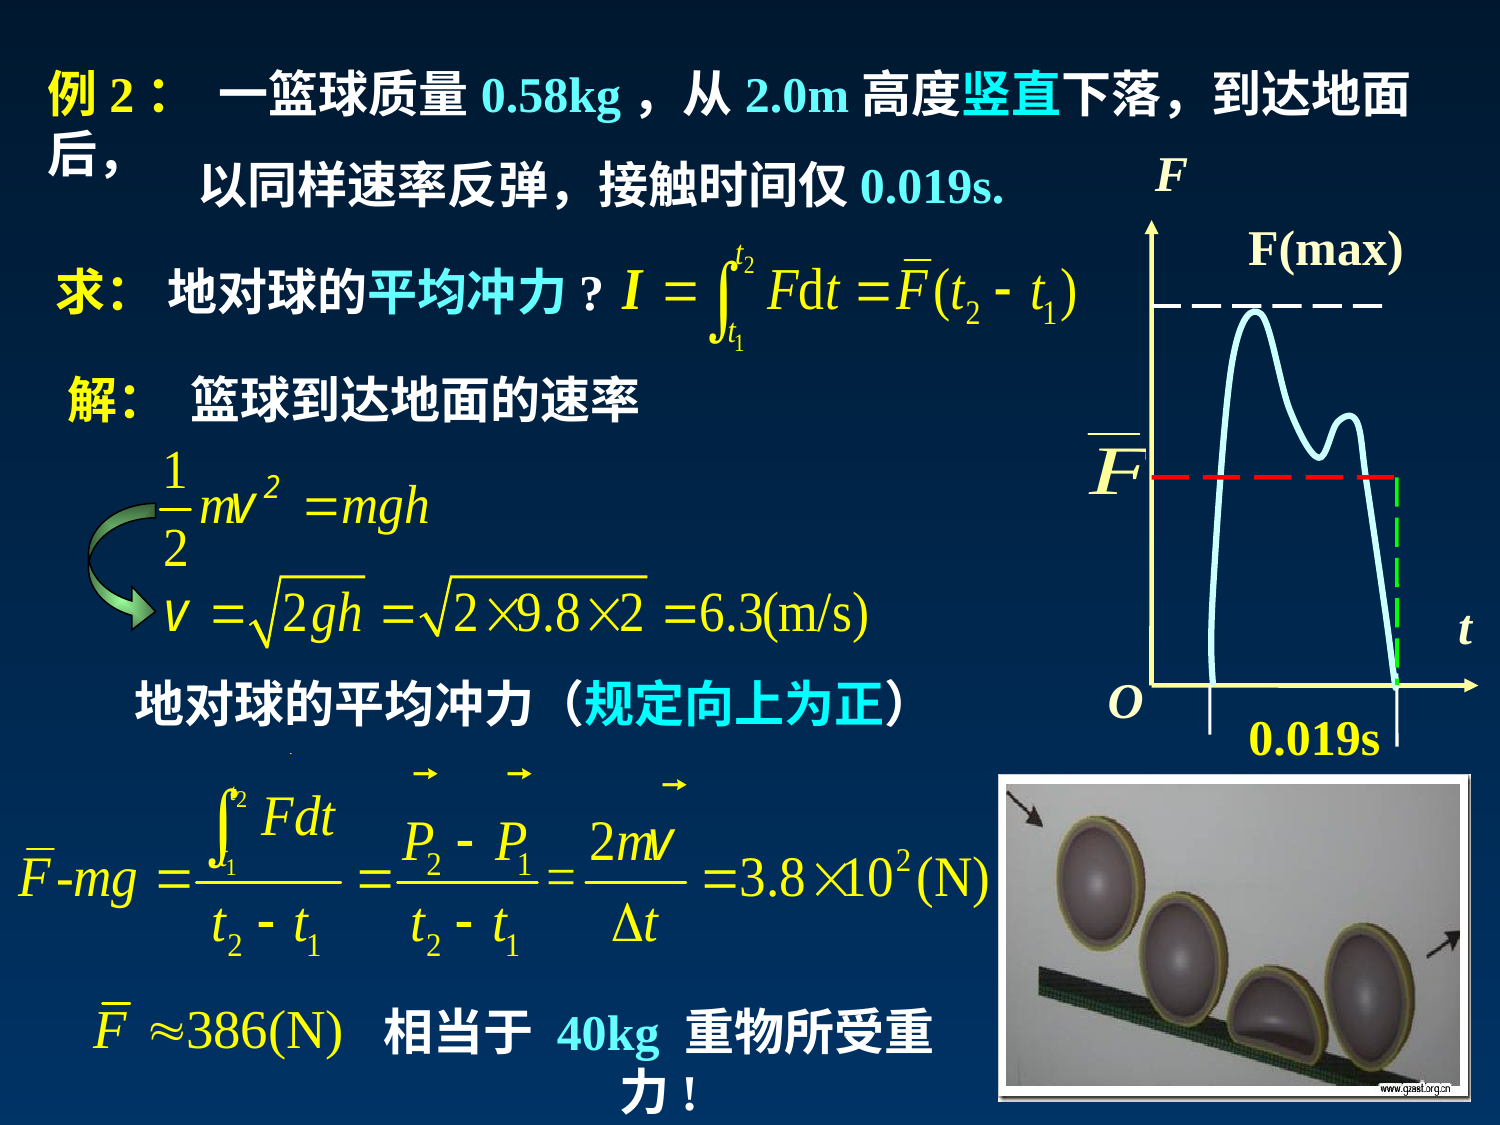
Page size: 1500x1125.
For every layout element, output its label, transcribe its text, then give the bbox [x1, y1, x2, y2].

text_box 求： 地对球的平均冲力? [41, 246, 607, 334]
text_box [1080, 134, 1488, 774]
text_box 以同样速率反弹，接触时间仅0.019s. [183, 145, 1067, 221]
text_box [151, 435, 439, 579]
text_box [8, 753, 998, 969]
text_box 地对球的平均冲力（规定向上为正） [120, 664, 975, 740]
text_box 解： 篮球到达地面的速率 [53, 361, 879, 437]
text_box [83, 989, 354, 1073]
text_box 相当于 40kg 重物所受重力! [336, 992, 982, 1125]
text_box [88, 503, 156, 630]
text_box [612, 225, 1088, 365]
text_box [161, 564, 879, 661]
picture [997, 774, 1471, 1103]
text_box 例2： 一篮球质量0.58kg，从2.0m高度竖直下落，到达地面后， [32, 54, 1483, 190]
